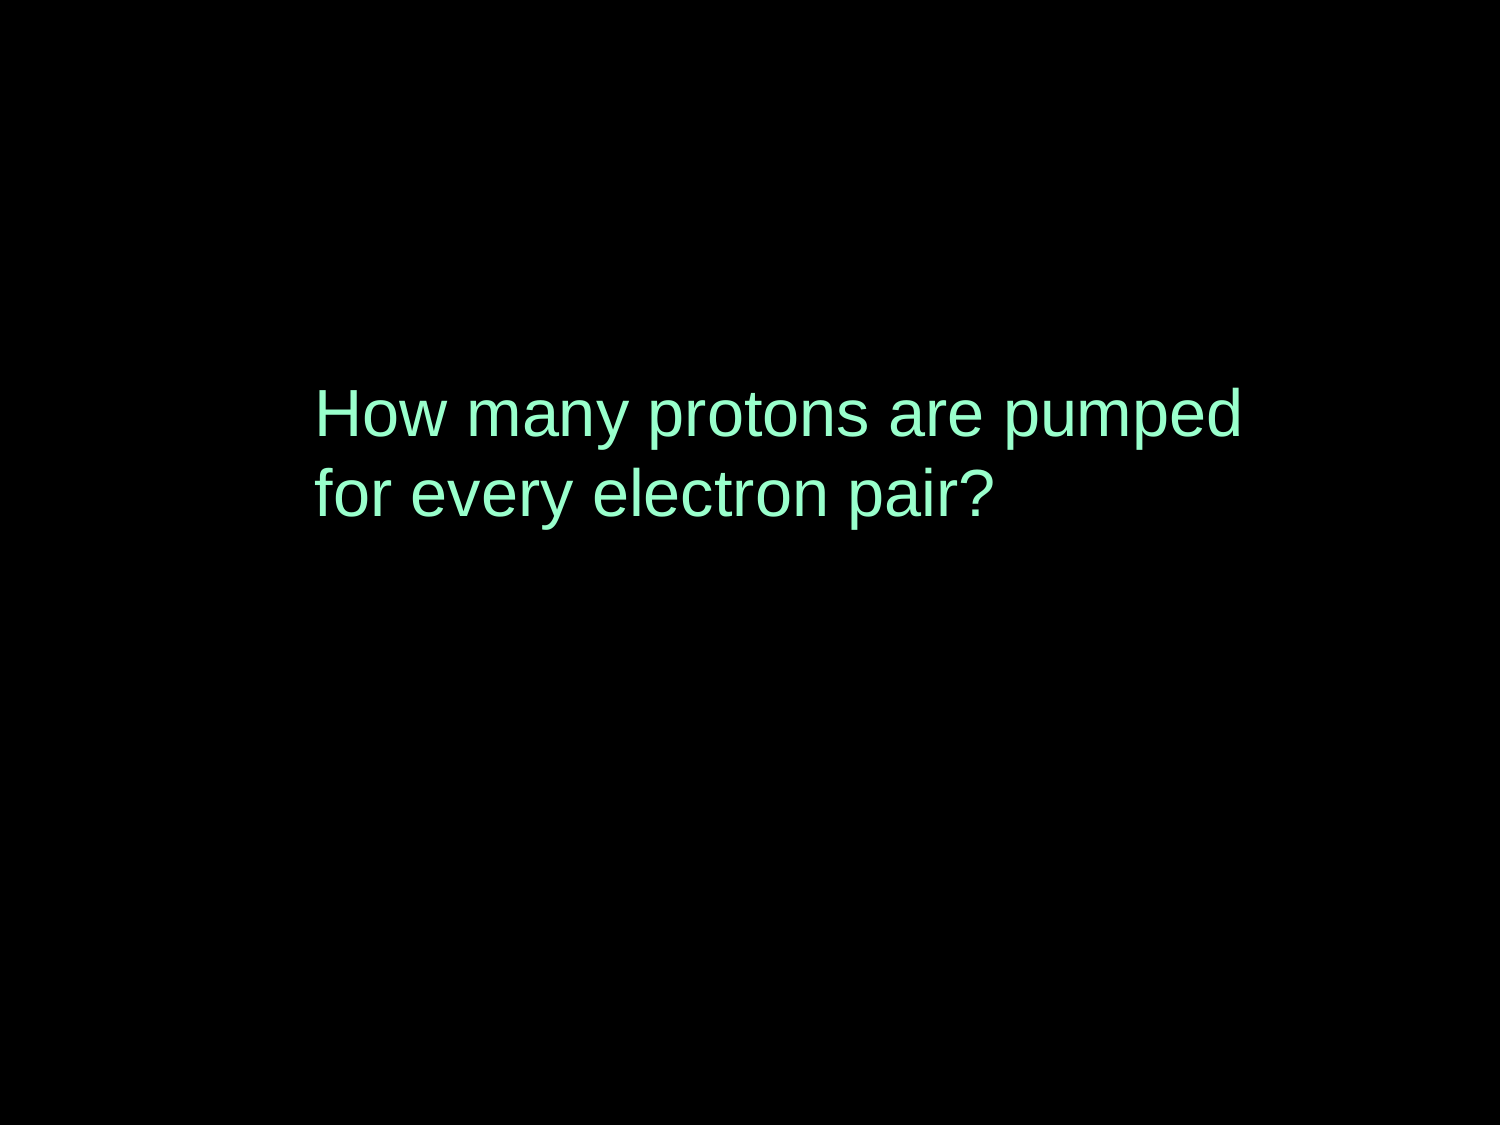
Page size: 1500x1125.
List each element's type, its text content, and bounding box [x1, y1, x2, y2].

text_box How many protons are pumped for every electron pair? [300, 362, 1305, 538]
